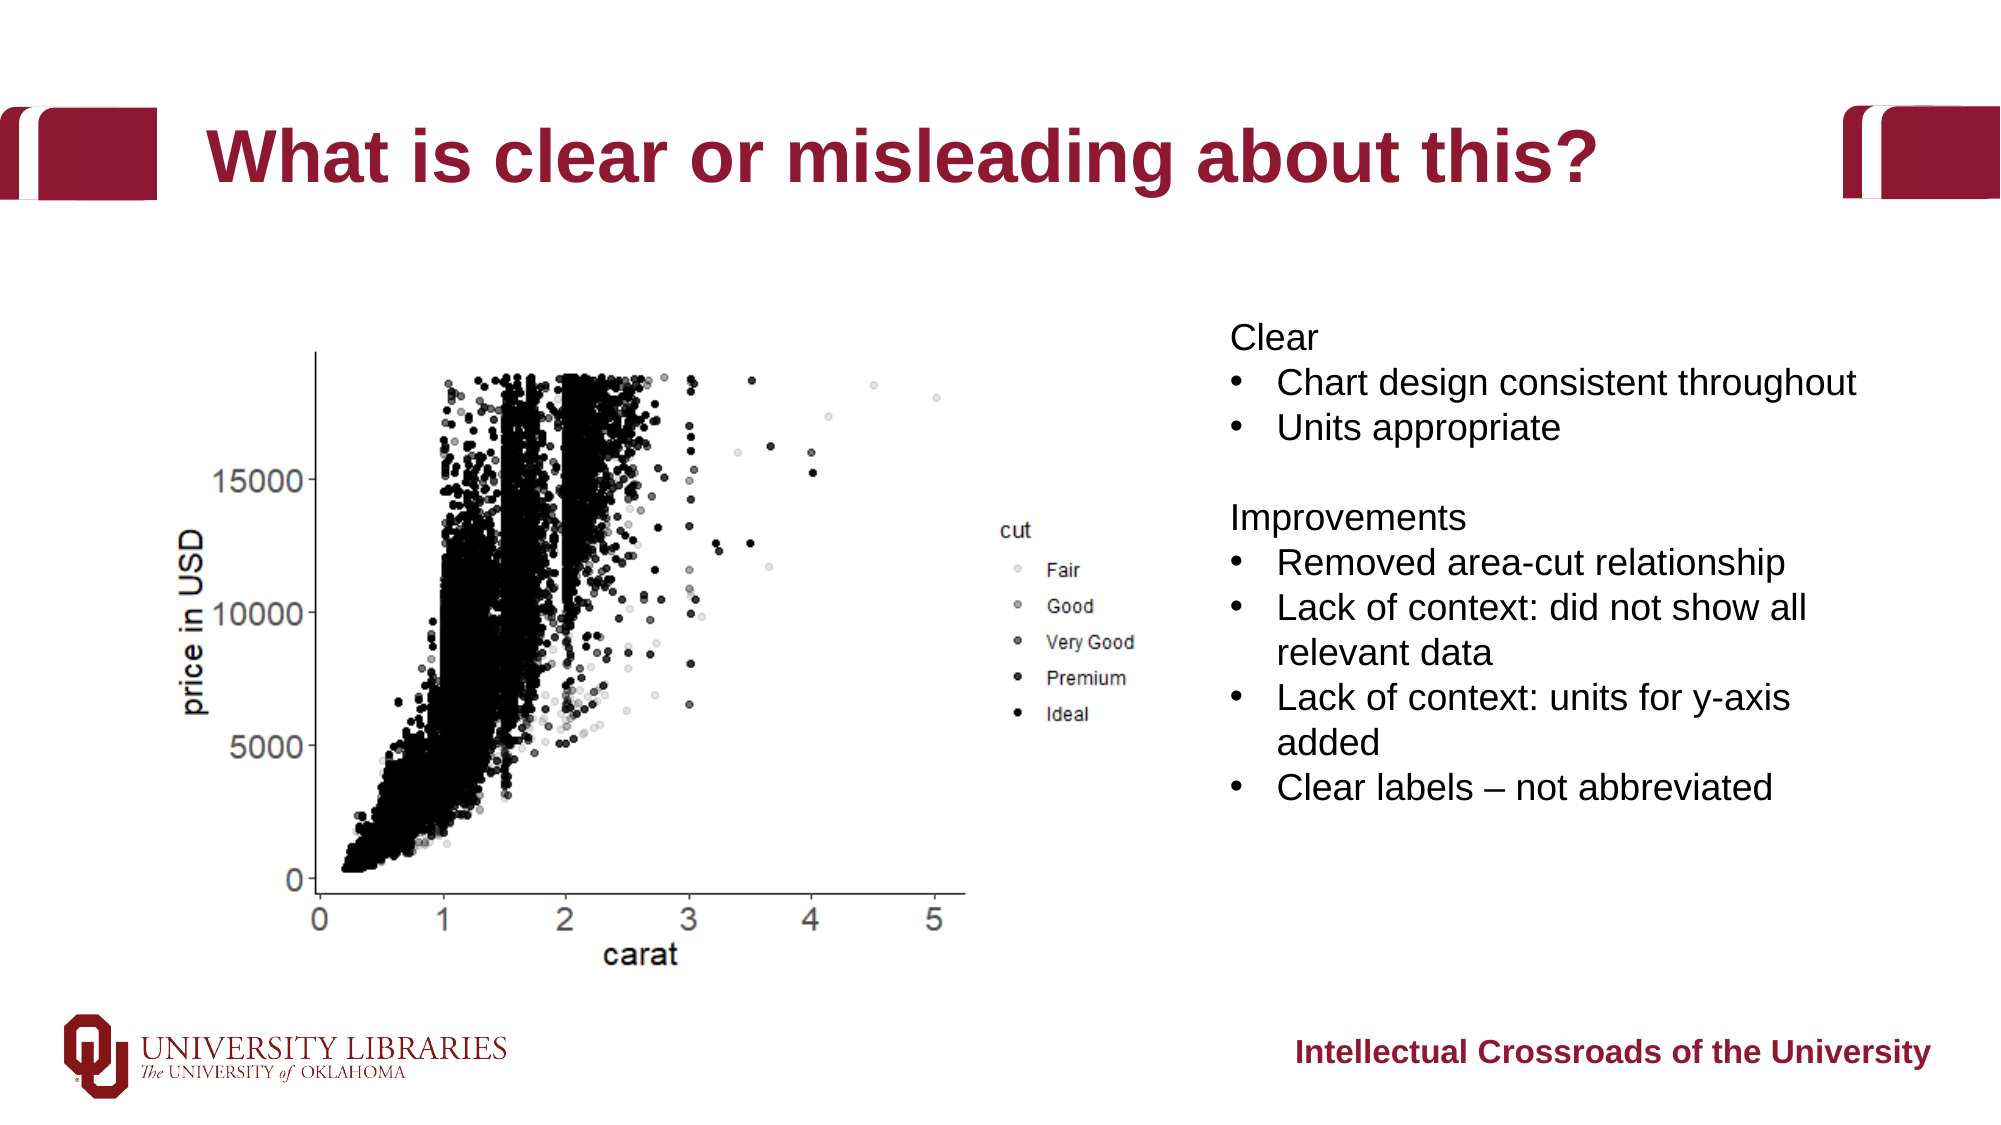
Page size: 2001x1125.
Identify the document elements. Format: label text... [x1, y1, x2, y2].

title What is clear or misleading about this? [191, 110, 1870, 193]
text_box Clear Chart design consistent throughout Units appropriate Improvements Removed area-cut relationship Lack of context: did not show all relevant data Lack of context: units for y-axis added Clear labels – not abbreviated [1215, 305, 1893, 815]
picture [41, 988, 532, 1112]
picture [165, 341, 1158, 981]
